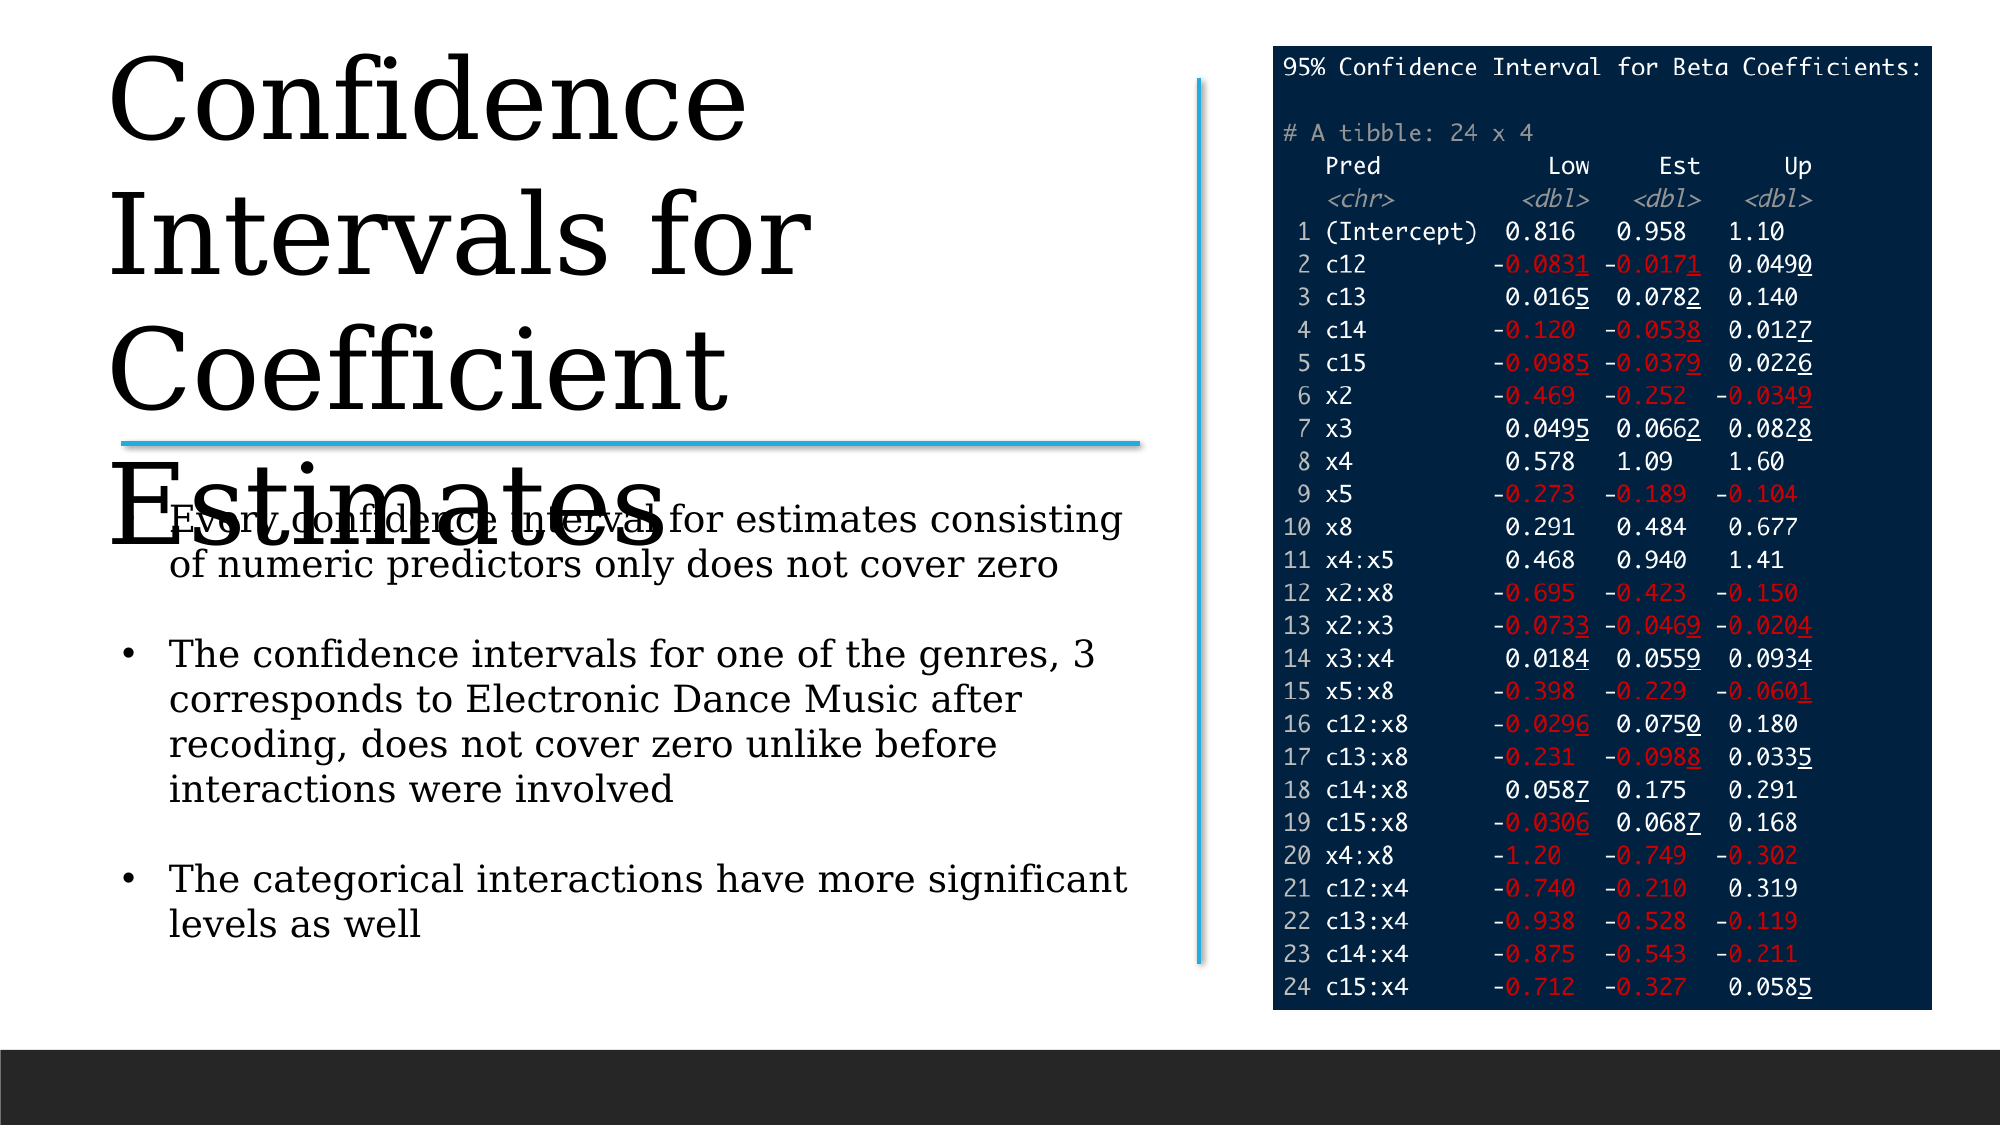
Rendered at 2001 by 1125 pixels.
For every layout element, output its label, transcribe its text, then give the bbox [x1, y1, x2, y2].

text_box Every confidence interval for estimates consisting of numeric predictors only does not cover zero The confidence intervals for one of the genres, 3 corresponds to Electronic Dance Music after recoding, does not cover zero unlike before interactions were involved The categorical interactions have more significant levels as well [107, 487, 1170, 953]
picture [1273, 45, 1933, 1010]
